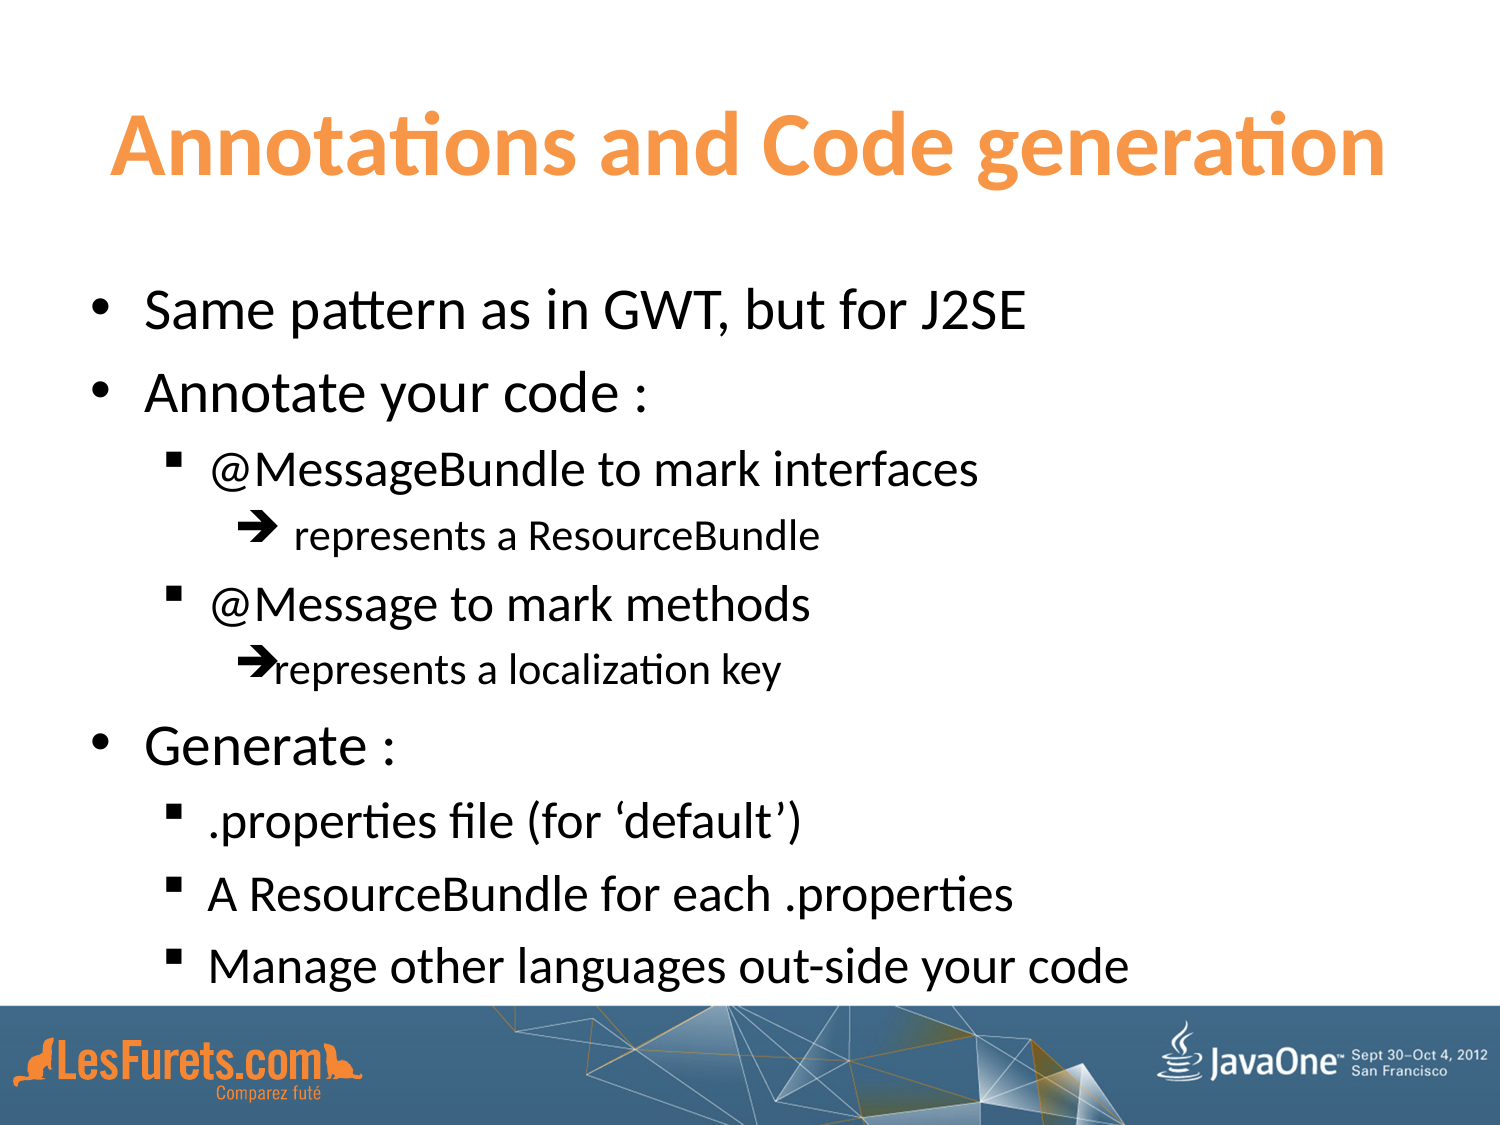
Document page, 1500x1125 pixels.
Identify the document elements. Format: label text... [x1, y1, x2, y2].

picture [0, 0, 1500, 1125]
list Same pattern as in GWT, but for J2SE Annotate your code : @MessageBundle to mark interfaces represents a ResourceBundle @Message to mark methods represents a localization key Generate : .properties file (for ‘default’) A ResourceBundle for each .properties Manage other languages out-side your code [75, 262, 1425, 1005]
title Annotations and Code generation [75, 45, 1425, 233]
